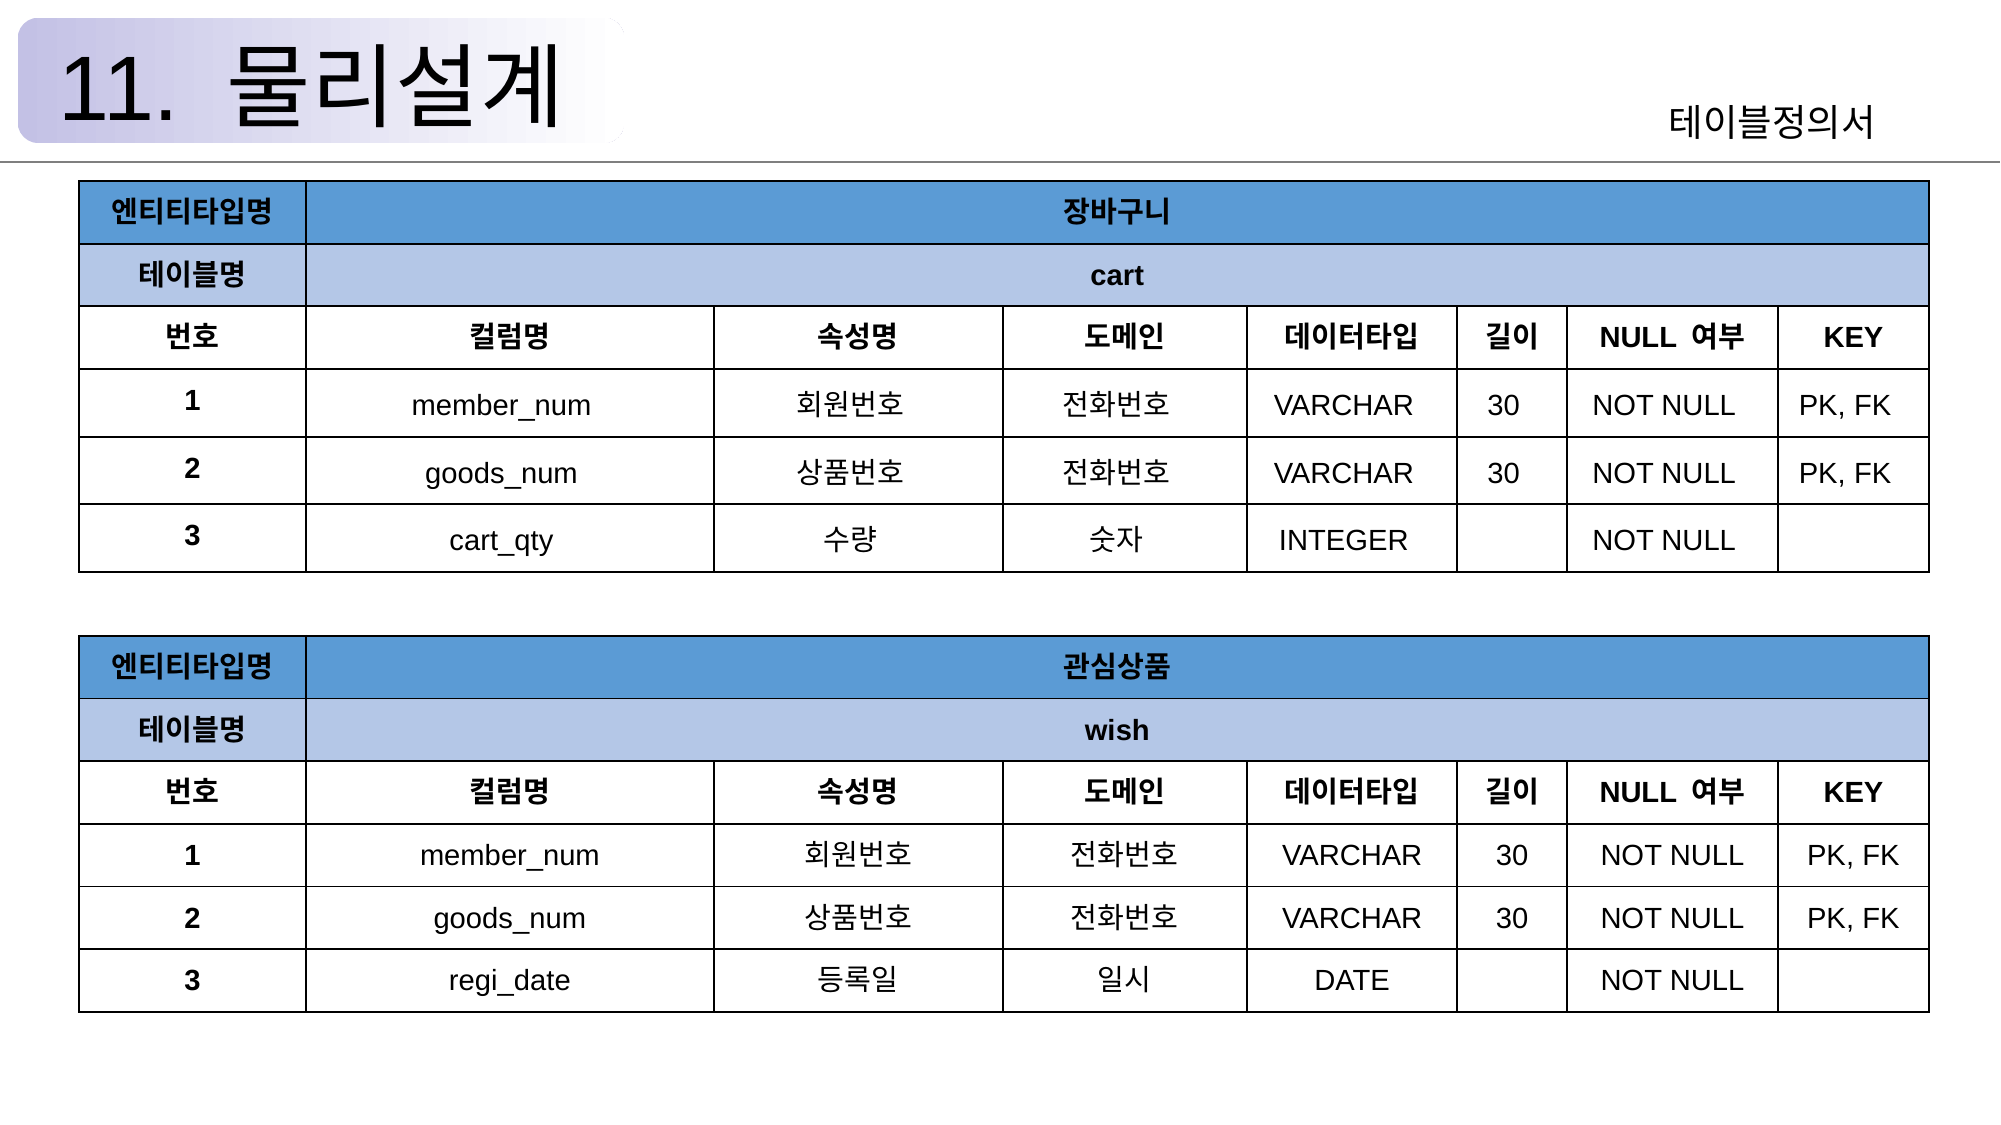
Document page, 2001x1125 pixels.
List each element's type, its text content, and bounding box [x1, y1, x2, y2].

table_cell VARCHAR [1248, 438, 1456, 503]
table_cell 전화번호 [1004, 887, 1246, 948]
table_cell NOT NULL [1568, 825, 1777, 886]
table_cell 회원번호 [715, 825, 1002, 886]
table_cell 도메인 [1004, 762, 1246, 823]
table_header 엔티티타입명 [80, 182, 305, 243]
table_cell 번호 [80, 762, 305, 823]
table_cell 속성명 [715, 307, 1002, 368]
table_header 관심상품 [307, 637, 1928, 698]
table_cell [1458, 505, 1566, 571]
table_cell 숫자 [1004, 505, 1246, 571]
table_cell 1 [80, 370, 305, 436]
table_cell 수량 [715, 505, 1002, 571]
table_cell 1 [80, 825, 305, 886]
table_cell member_num [307, 825, 713, 886]
table_cell 상품번호 [715, 887, 1002, 948]
table_cell regi_date [307, 950, 713, 1011]
table_cell 테이블명 [80, 699, 305, 760]
table_cell NOT NULL [1568, 887, 1777, 948]
table_cell 컬럼명 [307, 762, 713, 823]
table_cell NULL 여부 [1568, 762, 1777, 823]
table_cell 회원번호 [715, 370, 1002, 436]
table_cell 3 [80, 950, 305, 1011]
table_cell 30 [1458, 438, 1566, 503]
table_cell KEY [1779, 762, 1928, 823]
table_cell goods_num [307, 887, 713, 948]
table_cell 3 [80, 505, 305, 571]
table_cell 전화번호 [1004, 370, 1246, 436]
text_box 11. 물리설계 [43, 0, 1769, 161]
table_cell 일시 [1004, 950, 1246, 1011]
table_cell NOT NULL [1568, 505, 1777, 571]
text_box 11. 물리설계 [43, 173, 1769, 200]
table_cell 컬럼명 [307, 307, 713, 368]
table_cell 30 [1458, 370, 1566, 436]
table_cell DATE [1248, 950, 1456, 1011]
table_cell [1779, 505, 1928, 571]
table_cell NULL 여부 [1568, 307, 1777, 368]
table_cell VARCHAR [1248, 887, 1456, 948]
table_cell member_num [307, 370, 713, 436]
table_cell INTEGER [1248, 505, 1456, 571]
table_header 장바구니 [307, 182, 1928, 243]
table_header 엔티티타입명 [80, 637, 305, 698]
table_cell goods_num [307, 438, 713, 503]
table_cell 번호 [80, 307, 305, 368]
table_cell 속성명 [715, 762, 1002, 823]
table_cell cart_qty [307, 505, 713, 571]
table_cell 길이 [1458, 307, 1566, 368]
table_cell PK, FK [1779, 887, 1928, 948]
table_cell NOT NULL [1568, 438, 1777, 503]
table_cell 등록일 [715, 950, 1002, 1011]
table_cell 2 [80, 438, 305, 503]
table_cell 30 [1458, 887, 1566, 948]
table_cell 데이터타입 [1248, 762, 1456, 823]
table_cell 전화번호 [1004, 825, 1246, 886]
table_cell 상품번호 [715, 438, 1002, 503]
text_box 테이블정의서 [1653, 91, 2000, 152]
table_cell NOT NULL [1568, 370, 1777, 436]
table_cell KEY [1779, 307, 1928, 368]
table_cell PK, FK [1779, 438, 1928, 503]
table_cell NOT NULL [1568, 950, 1777, 1011]
table_cell 데이터타입 [1248, 307, 1456, 368]
table_cell 도메인 [1004, 307, 1246, 368]
table_cell 테이블명 [80, 245, 305, 305]
table_cell 30 [1458, 825, 1566, 886]
text_box [17, 17, 43, 144]
table_cell PK, FK [1779, 825, 1928, 886]
table_cell 길이 [1458, 762, 1566, 823]
table_cell 전화번호 [1004, 438, 1246, 503]
table_cell [1779, 950, 1928, 1011]
table_cell VARCHAR [1248, 825, 1456, 886]
table_cell 2 [80, 887, 305, 948]
table_cell PK, FK [1779, 370, 1928, 436]
table_cell wish [307, 699, 1928, 760]
table_cell [1458, 950, 1566, 1011]
table_cell VARCHAR [1248, 370, 1456, 436]
table_cell cart [307, 245, 1928, 305]
